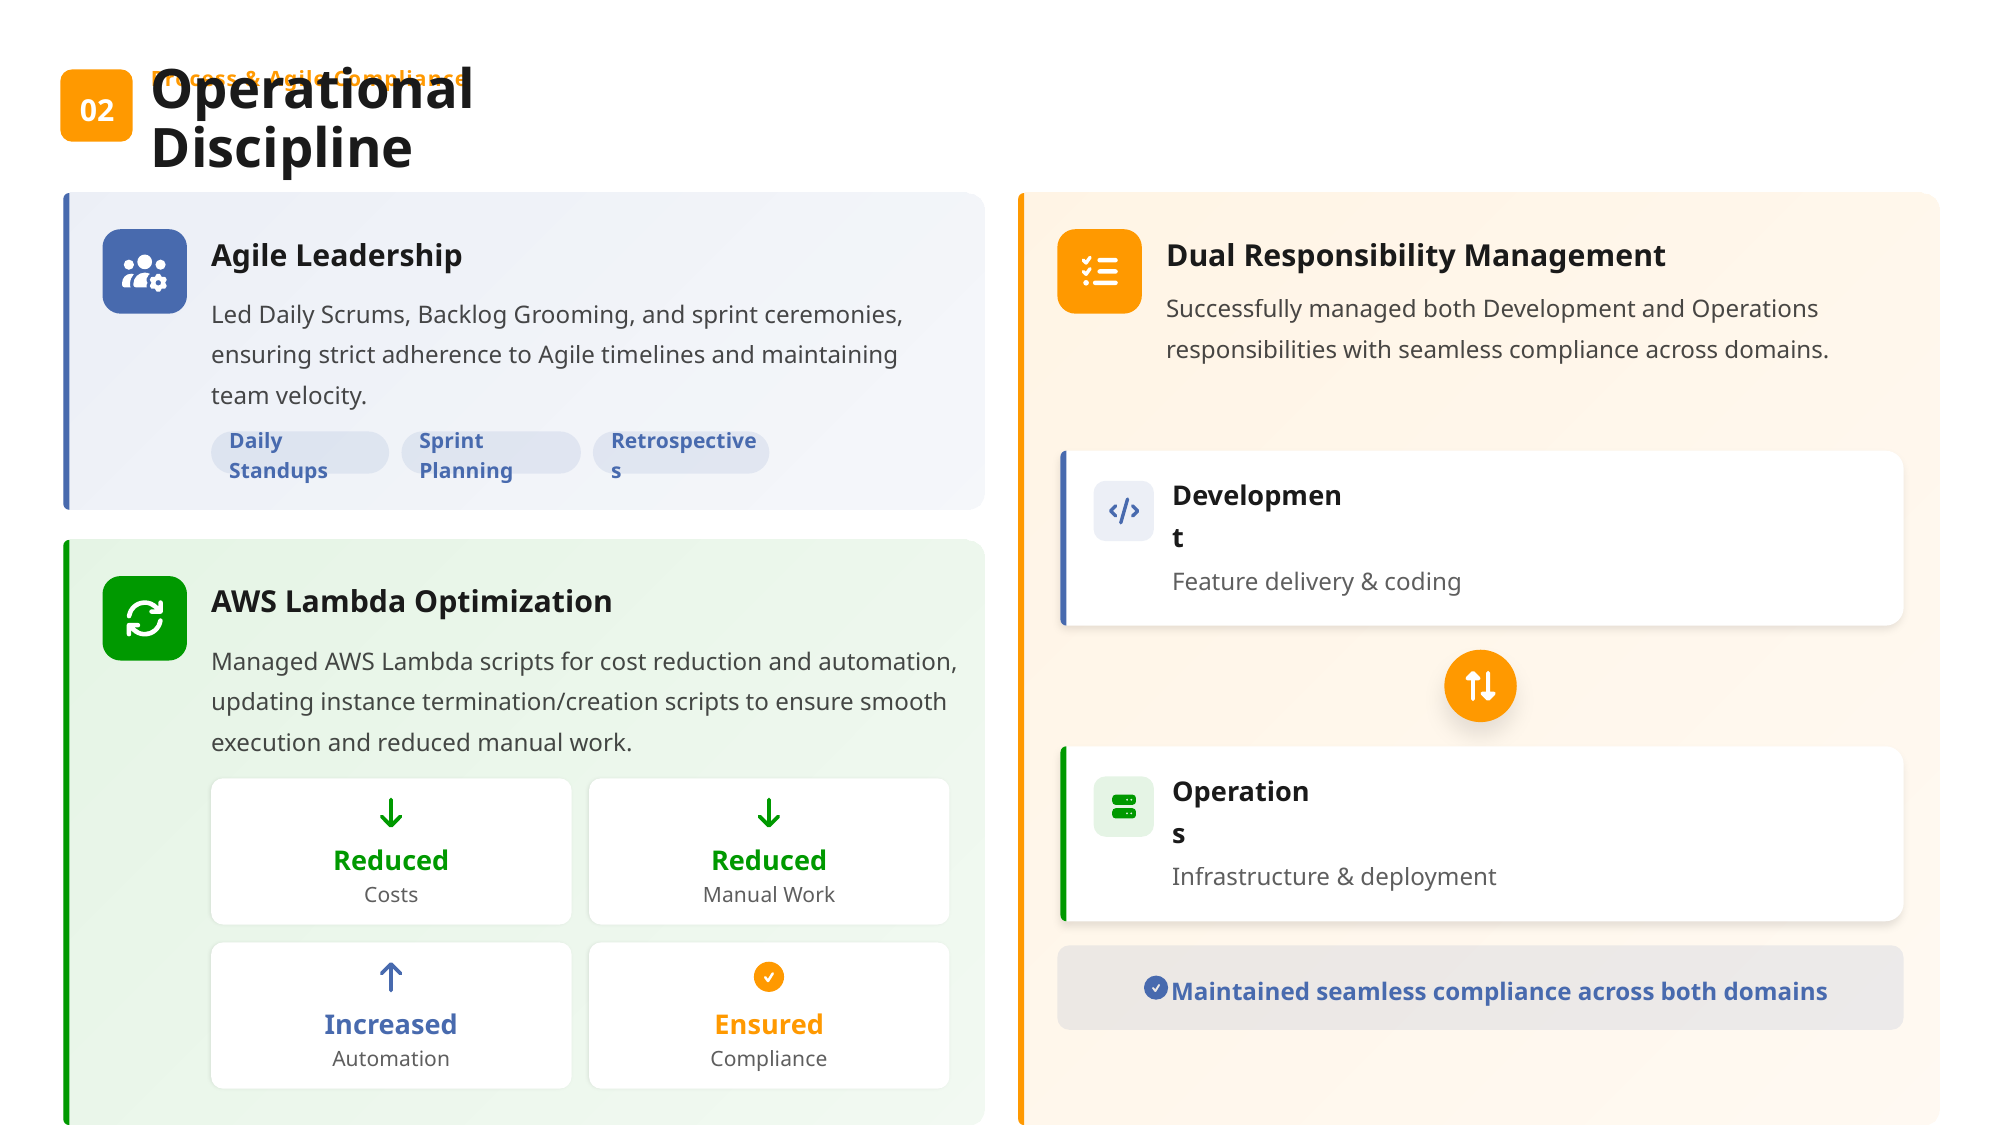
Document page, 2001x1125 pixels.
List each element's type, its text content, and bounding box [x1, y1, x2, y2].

text_box [60, 69, 133, 142]
text_box [133, 272, 150, 288]
text_box [63, 192, 70, 510]
text_box [102, 229, 187, 314]
text_box [753, 961, 785, 992]
text_box 02 [79, 84, 128, 127]
text_box [1067, 450, 1904, 626]
text_box Reduced [600, 833, 939, 876]
text_box Managed AWS Lambda scripts for cost reduction and automation, updating instance termination/creation scripts to ensure smooth execution and reduced manual work. [211, 636, 961, 755]
text_box Automation [223, 1040, 559, 1071]
text_box [589, 778, 950, 925]
text_box Operations [1172, 785, 1316, 828]
text_box [122, 273, 134, 288]
text_box [1097, 257, 1118, 263]
text_box Compliance [601, 1040, 937, 1071]
text_box [1480, 670, 1496, 701]
text_box Maintained seamless compliance across both domains [1114, 969, 1886, 1006]
text_box Operational Discipline [150, 90, 696, 151]
text_box [1083, 279, 1089, 286]
text_box [1112, 794, 1136, 805]
text_box [123, 259, 134, 270]
text_box Successfully managed both Development and Operations responsibilities with seamless compliance across domains. [1165, 283, 1916, 362]
text_box [70, 192, 985, 510]
text_box [1092, 280, 1118, 286]
text_box Infrastructure & deployment [1093, 854, 1886, 892]
text_box Dual Responsibility Management [1166, 229, 1919, 272]
text_box [137, 254, 153, 270]
text_box [1109, 504, 1117, 518]
text_box [380, 962, 402, 993]
text_box [1093, 480, 1154, 542]
text_box [1112, 808, 1136, 819]
text_box [1057, 229, 1142, 314]
text_box [1131, 504, 1139, 518]
text_box Ensured [600, 997, 939, 1041]
text_box Manual Work [601, 876, 937, 907]
text_box [1444, 649, 1517, 723]
text_box [63, 539, 70, 1125]
text_box AWS Lambda Optimization [211, 576, 964, 619]
text_box [1060, 450, 1067, 626]
text_box [1119, 497, 1130, 525]
text_box [1082, 255, 1092, 265]
text_box [126, 600, 163, 619]
text_box [70, 539, 985, 1125]
text_box Led Daily Scrums, Backlog Grooming, and sprint ceremonies, ensuring strict adherence to Agile timelines and maintaining team velocity. [211, 289, 961, 408]
text_box [126, 618, 163, 637]
text_box Daily Standups [211, 431, 400, 474]
text_box [758, 797, 780, 828]
text_box Process & Agile Compliance [150, 60, 679, 90]
text_box Sprint Planning [401, 431, 592, 474]
text_box [211, 942, 572, 1089]
text_box [1060, 746, 1067, 922]
text_box Reduced [222, 833, 561, 876]
text_box Agile Leadership [211, 229, 964, 272]
text_box Increased [222, 997, 561, 1041]
text_box Retrospectives [592, 431, 780, 474]
text_box [1057, 945, 1904, 1030]
text_box [149, 273, 167, 292]
text_box [380, 797, 402, 828]
text_box [1018, 192, 1025, 1125]
text_box [211, 778, 572, 925]
text_box [1093, 776, 1154, 837]
text_box [102, 576, 187, 661]
text_box [1082, 267, 1092, 276]
text_box [589, 942, 950, 1089]
text_box [1097, 269, 1118, 274]
text_box [1025, 192, 1940, 1125]
text_box Feature delivery & coding [1093, 559, 1886, 596]
text_box [1465, 671, 1481, 702]
text_box Costs [223, 876, 559, 907]
text_box Development [1172, 489, 1346, 533]
text_box [1067, 746, 1904, 922]
text_box [155, 259, 166, 270]
